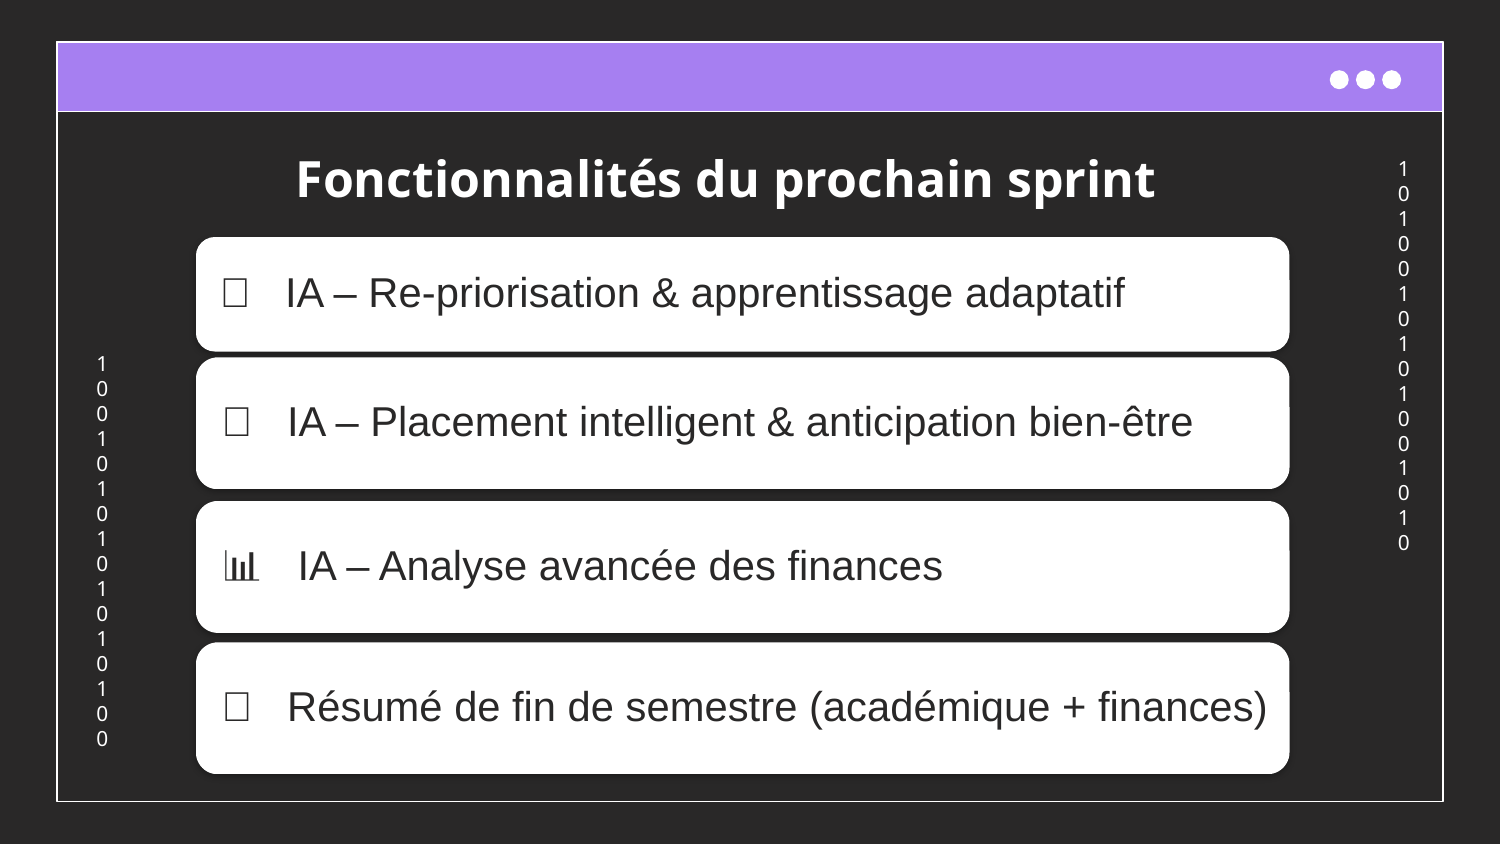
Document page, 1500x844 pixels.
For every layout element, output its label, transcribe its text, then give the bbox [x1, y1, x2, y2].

title Fonctionnalités du prochain sprint [162, 132, 1290, 212]
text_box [195, 234, 1290, 776]
